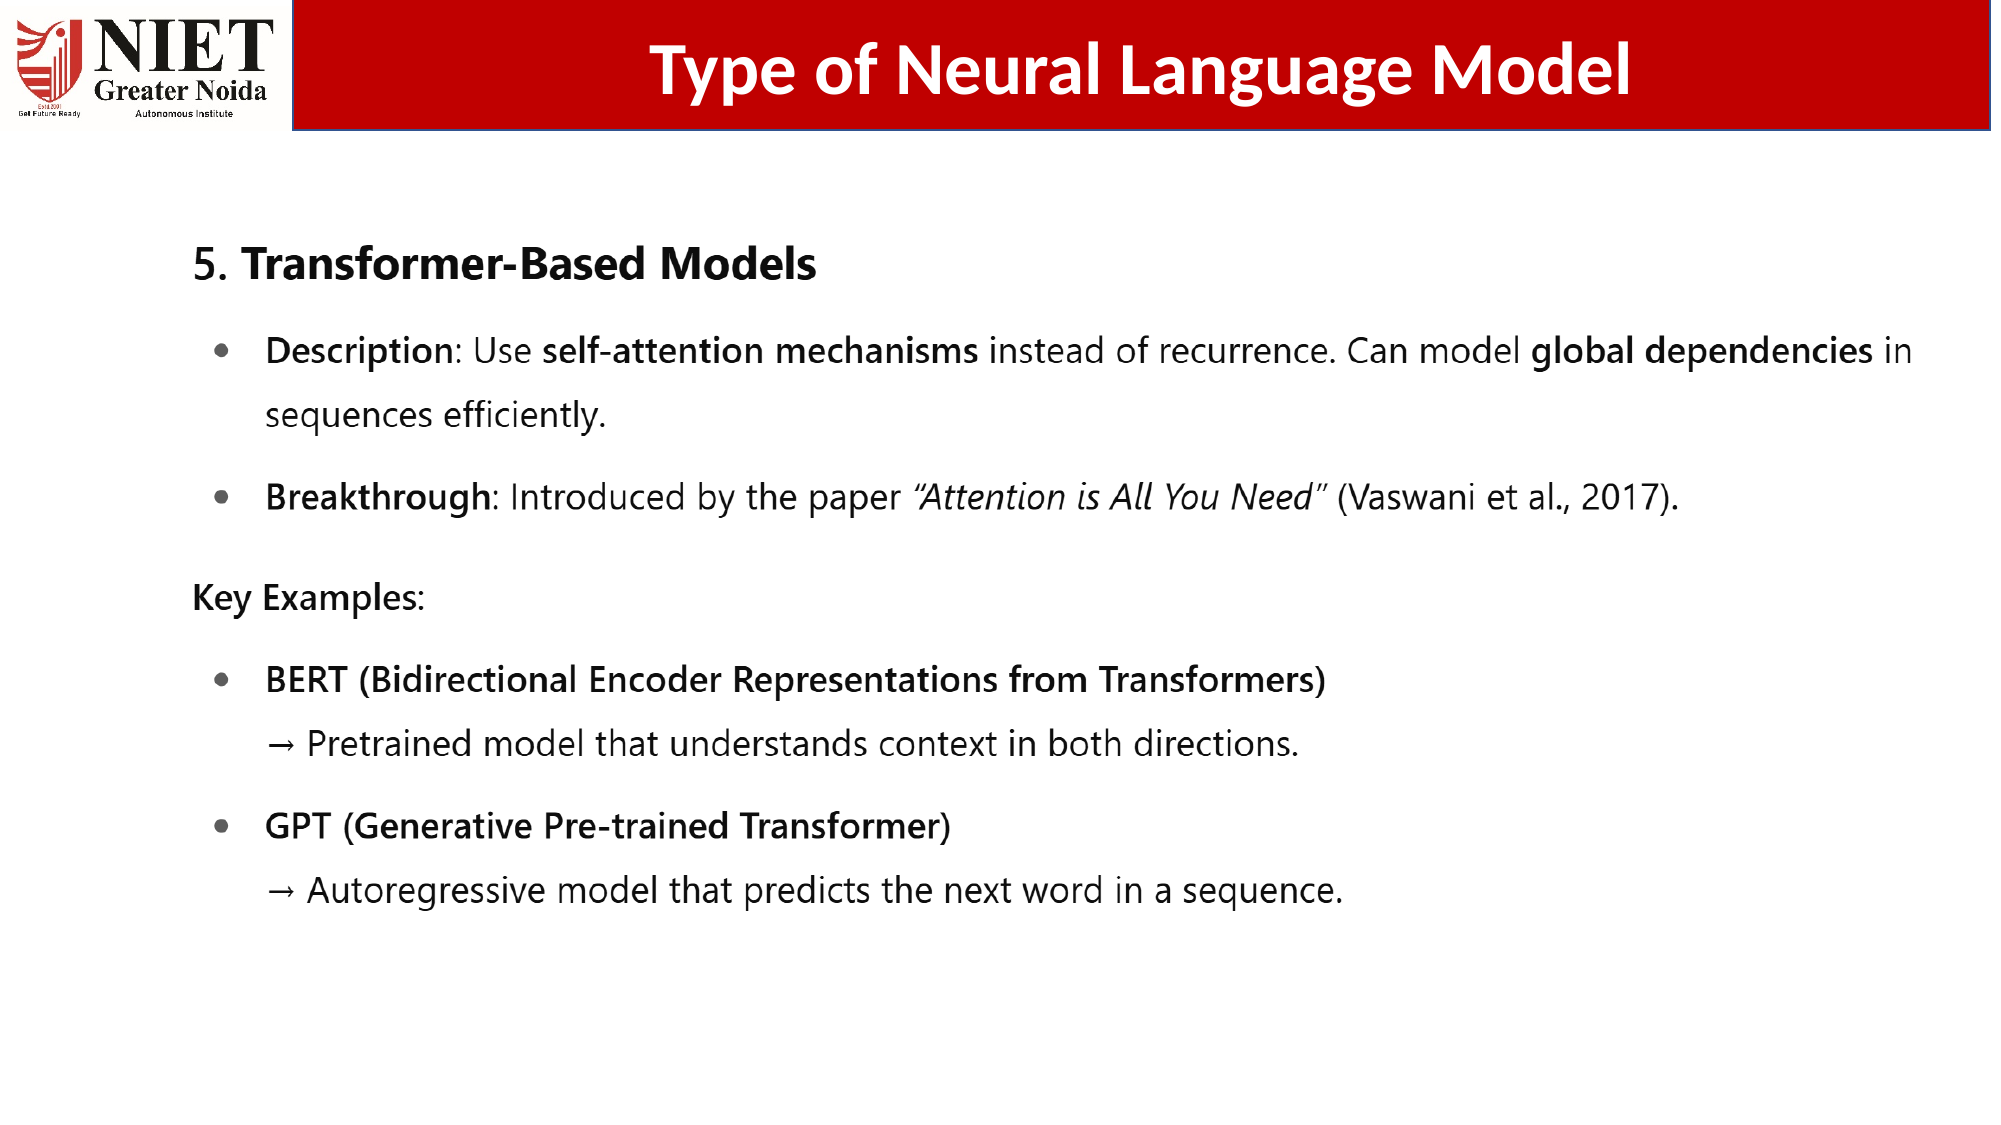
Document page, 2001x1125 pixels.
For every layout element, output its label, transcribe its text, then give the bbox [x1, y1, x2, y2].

text_box Type of Neural Language Model [292, 0, 1991, 131]
picture [0, 6, 290, 131]
picture [181, 226, 1954, 916]
